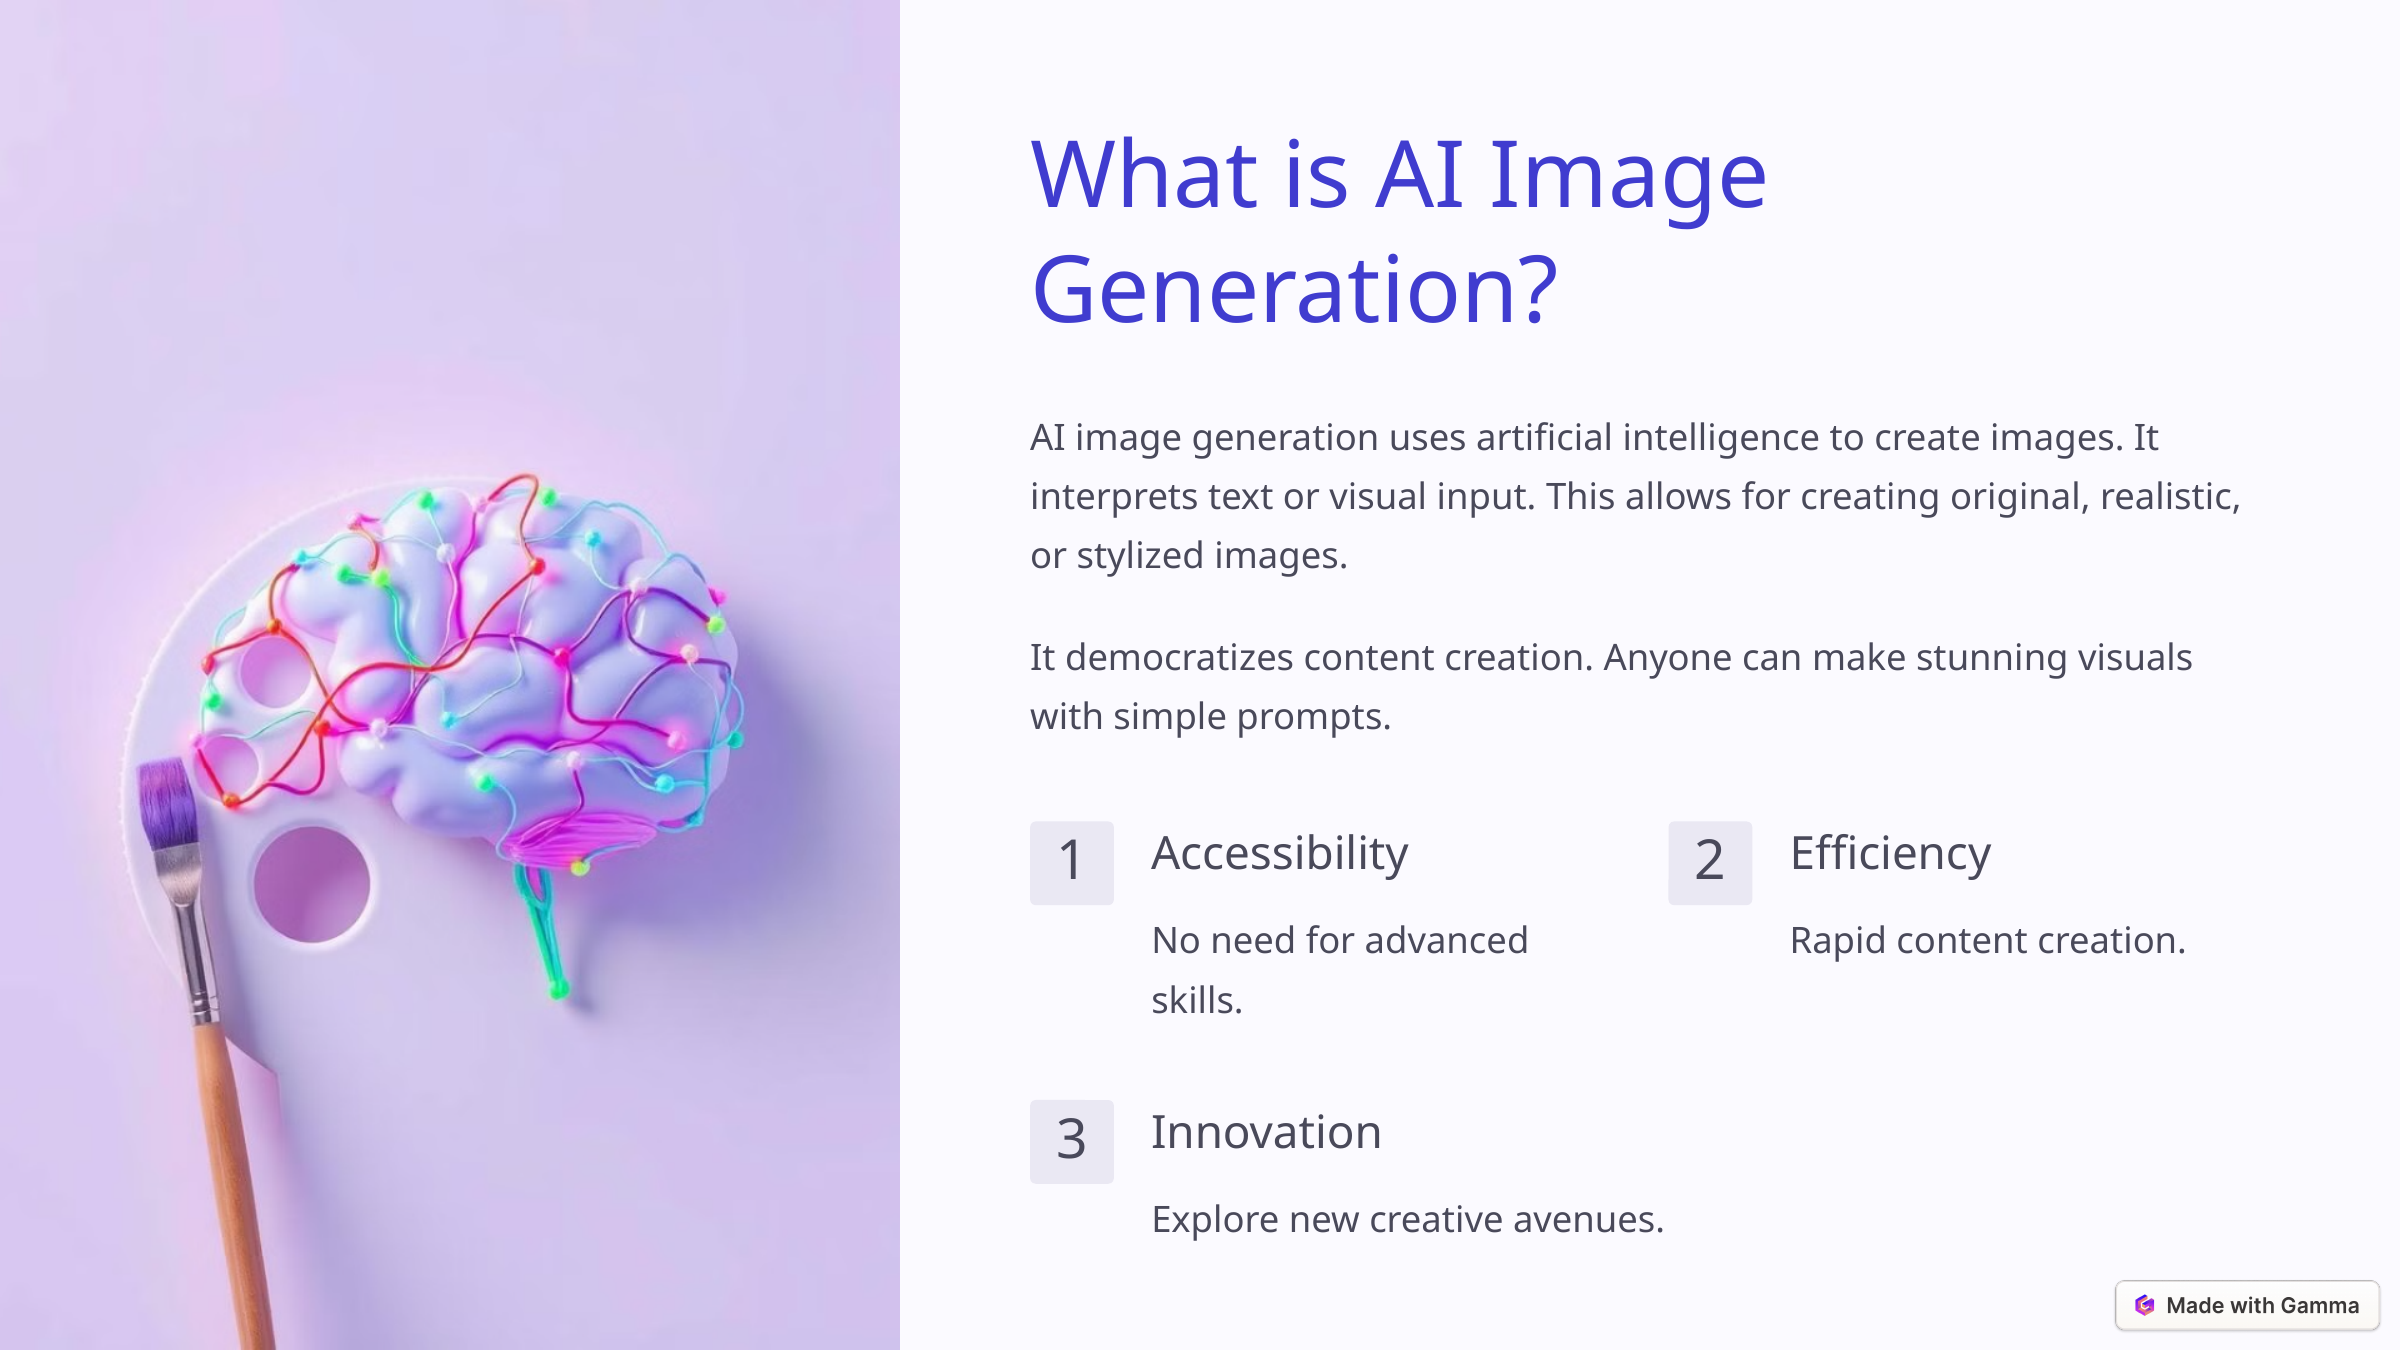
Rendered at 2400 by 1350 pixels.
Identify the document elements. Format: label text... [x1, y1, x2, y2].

text_box [1030, 1099, 1114, 1184]
text_box [1668, 821, 1753, 906]
text_box Explore new creative avenues. [1151, 1180, 2270, 1240]
picture [2106, 1271, 2389, 1339]
text_box [1030, 821, 1114, 906]
text_box 2 [1693, 835, 1728, 892]
text_box What is AI Image Generation? [1030, 109, 2270, 343]
text_box AI image generation uses artificial intelligence to create images. It interprets text or visual input. This allows for creating original, realistic, or stylized images. [1030, 398, 2270, 577]
text_box 1 [1059, 835, 1085, 892]
text_box 3 [1054, 1114, 1090, 1170]
text_box It democratizes content creation. Anyone can make stunning visuals with simple prompts. [1030, 618, 2270, 738]
text_box Efficiency [1789, 821, 2255, 880]
text_box Rapid content creation. [1789, 901, 2270, 962]
text_box Accessibility [1151, 821, 1617, 880]
picture [0, 0, 900, 1350]
text_box No need for advanced skills. [1151, 901, 1632, 1021]
text_box Innovation [1151, 1100, 1617, 1159]
